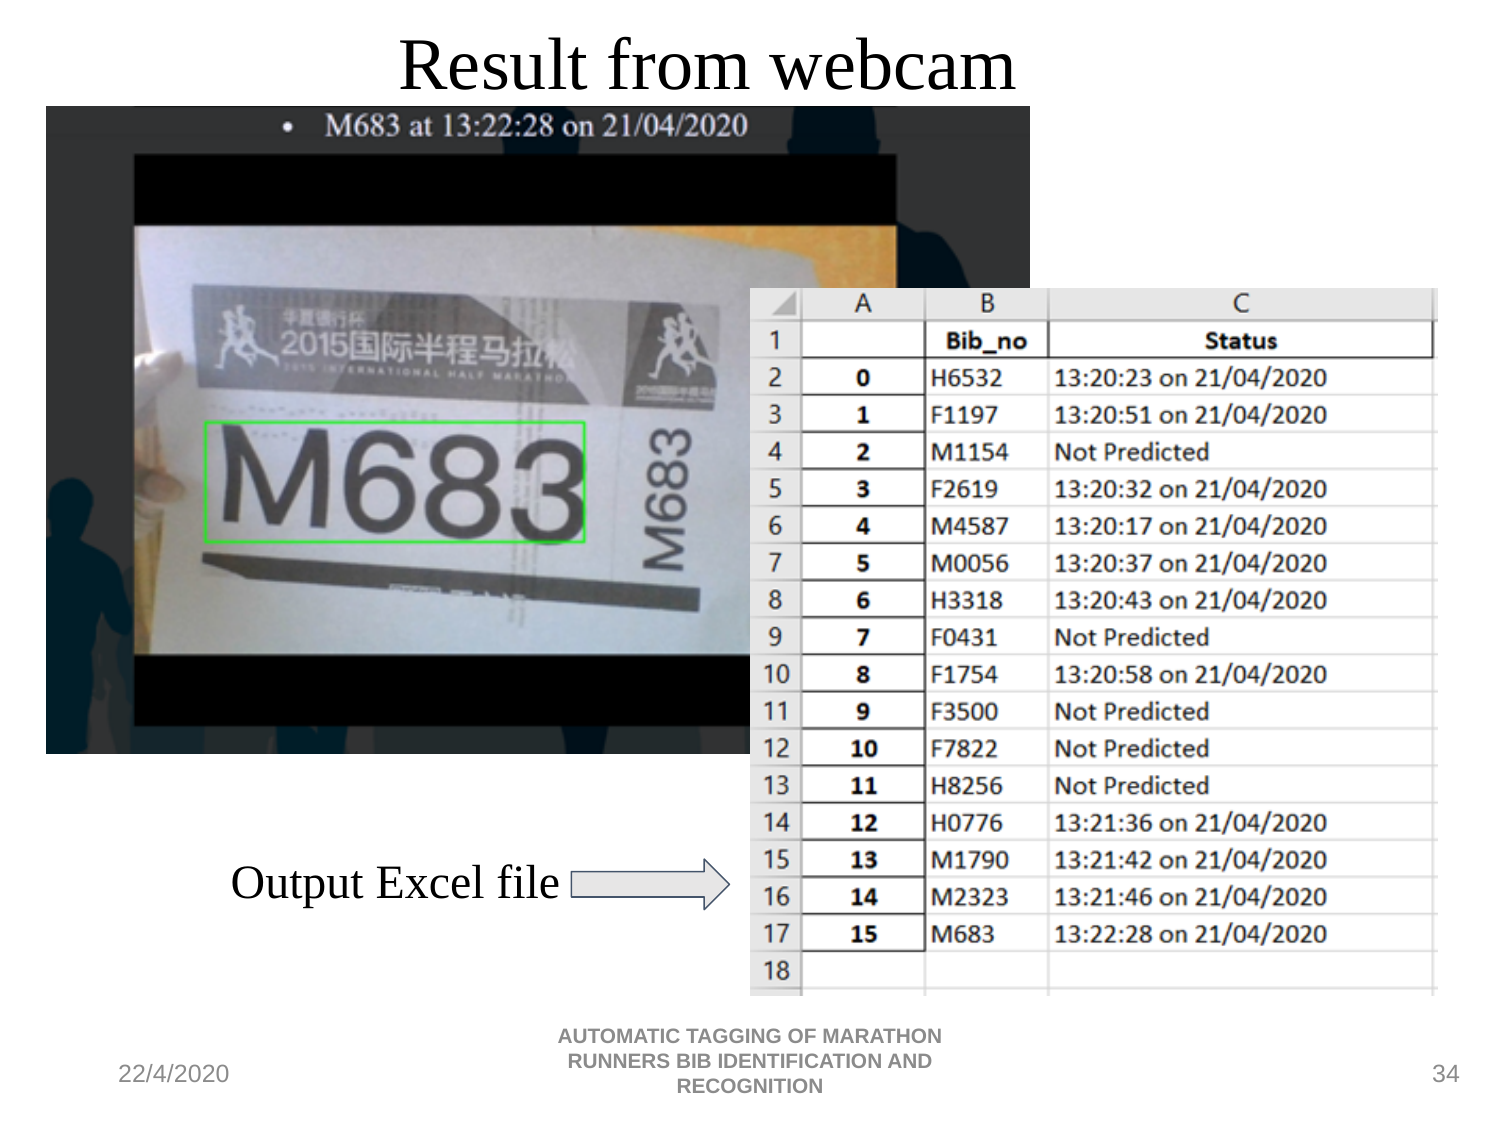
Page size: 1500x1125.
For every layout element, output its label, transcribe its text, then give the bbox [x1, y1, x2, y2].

text_box Output Excel file [215, 835, 730, 933]
slide_number 34 [1125, 1042, 1475, 1103]
title Result from webcam [75, 0, 1342, 120]
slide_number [103, 1042, 441, 1103]
footer AUTOMATIC TAGGING OF MARATHON RUNNERS BIB IDENTIFICATION AND RECOGNITION [496, 1042, 1004, 1103]
text_box [571, 859, 730, 910]
picture [46, 105, 1438, 996]
